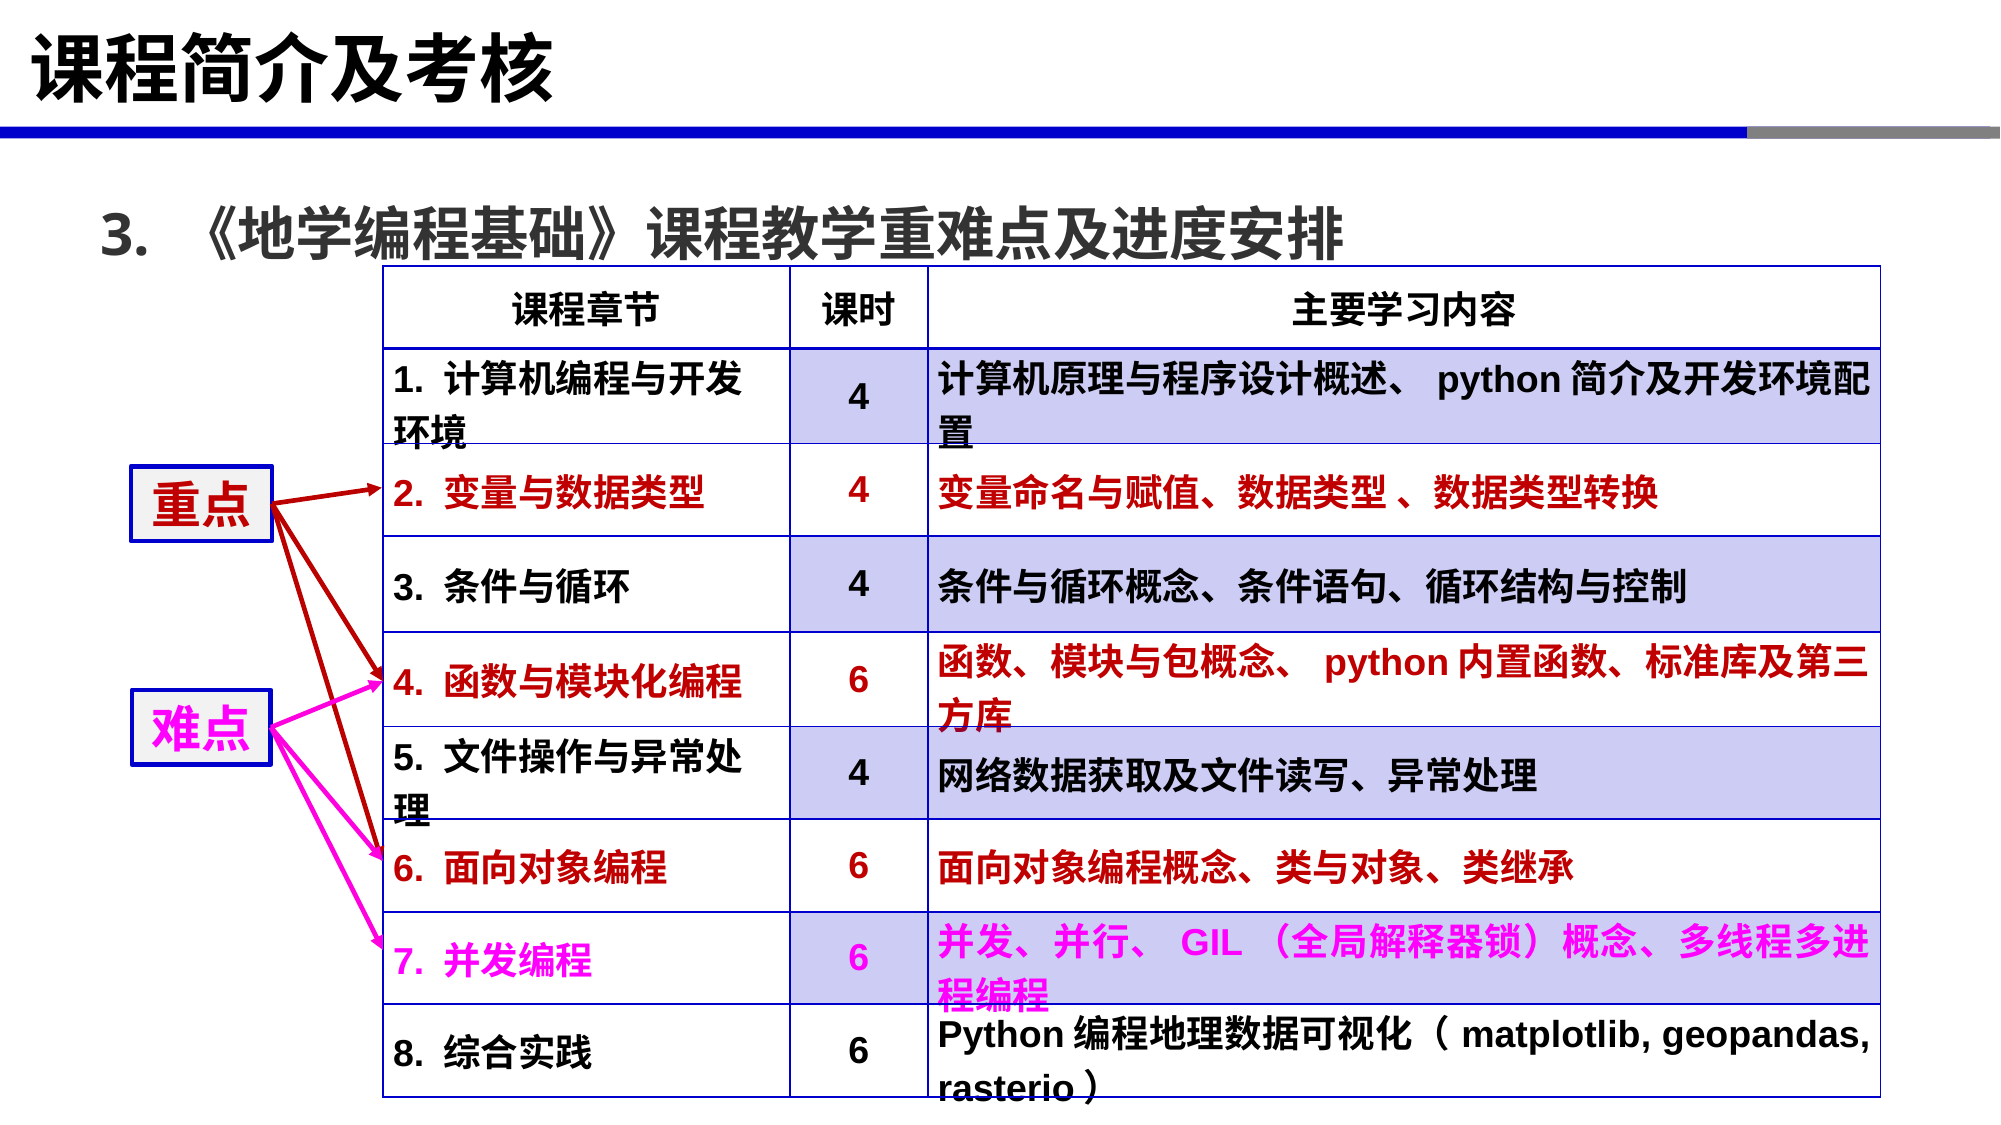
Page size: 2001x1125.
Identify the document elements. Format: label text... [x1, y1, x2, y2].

table_cell 面向对象编程概念、类与对象、类继承 [929, 820, 1880, 911]
table_cell 6 [791, 913, 927, 1003]
table_cell 并发、并行、GIL（全局解释器锁）概念、多线程多进程编程 [929, 913, 1880, 1003]
table_cell 6 [791, 820, 927, 911]
table_cell 6 [791, 1005, 927, 1096]
table_cell 8. 综合实践 [384, 1005, 789, 1096]
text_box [271, 487, 382, 502]
table_cell 计算机原理与程序设计概述、python简介及开发环境配置 [929, 350, 1880, 443]
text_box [271, 503, 382, 679]
table_cell 变量命名与赋值、数据类型 、数据类型转换 [929, 444, 1880, 535]
table_header 主要学习内容 [929, 267, 1880, 347]
table_header 课程章节 [384, 267, 789, 347]
table_cell 条件与循环概念、条件语句、循环结构与控制 [929, 537, 1880, 631]
table_cell 6 [791, 633, 927, 726]
table_cell 4 [791, 444, 927, 535]
table_cell 4 [791, 350, 927, 443]
text_box 3. 《地学编程基础》课程教学重难点及进度安排 [85, 154, 1705, 275]
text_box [270, 727, 384, 951]
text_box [270, 681, 384, 726]
table_cell Python编程地理数据可视化（matplotlib, geopandas, rasterio） [929, 1005, 1880, 1096]
table_cell 1. 计算机编程与开发环境 [384, 350, 789, 443]
table_cell 3. 条件与循环 [388, 537, 789, 631]
table_cell 4. 函数与模块化编程 [388, 633, 789, 726]
text_box 难点 [131, 689, 265, 765]
table_cell 7. 并发编程 [384, 913, 789, 1003]
table_cell 4 [791, 727, 927, 818]
table_cell 网络数据获取及文件读写、异常处理 [929, 727, 1880, 818]
text_box 重点 [130, 466, 273, 542]
table_cell 5. 文件操作与异常处理 [388, 727, 789, 818]
table_cell 函数、模块与包概念、python内置函数、标准库及第三方库 [929, 633, 1880, 726]
table_header 课时 [791, 267, 927, 347]
table_cell 2. 变量与数据类型 [384, 444, 789, 535]
title 课程简介及考核 [0, 1, 1729, 132]
table_cell 6. 面向对象编程 [388, 820, 789, 911]
table_cell 4 [791, 537, 927, 631]
